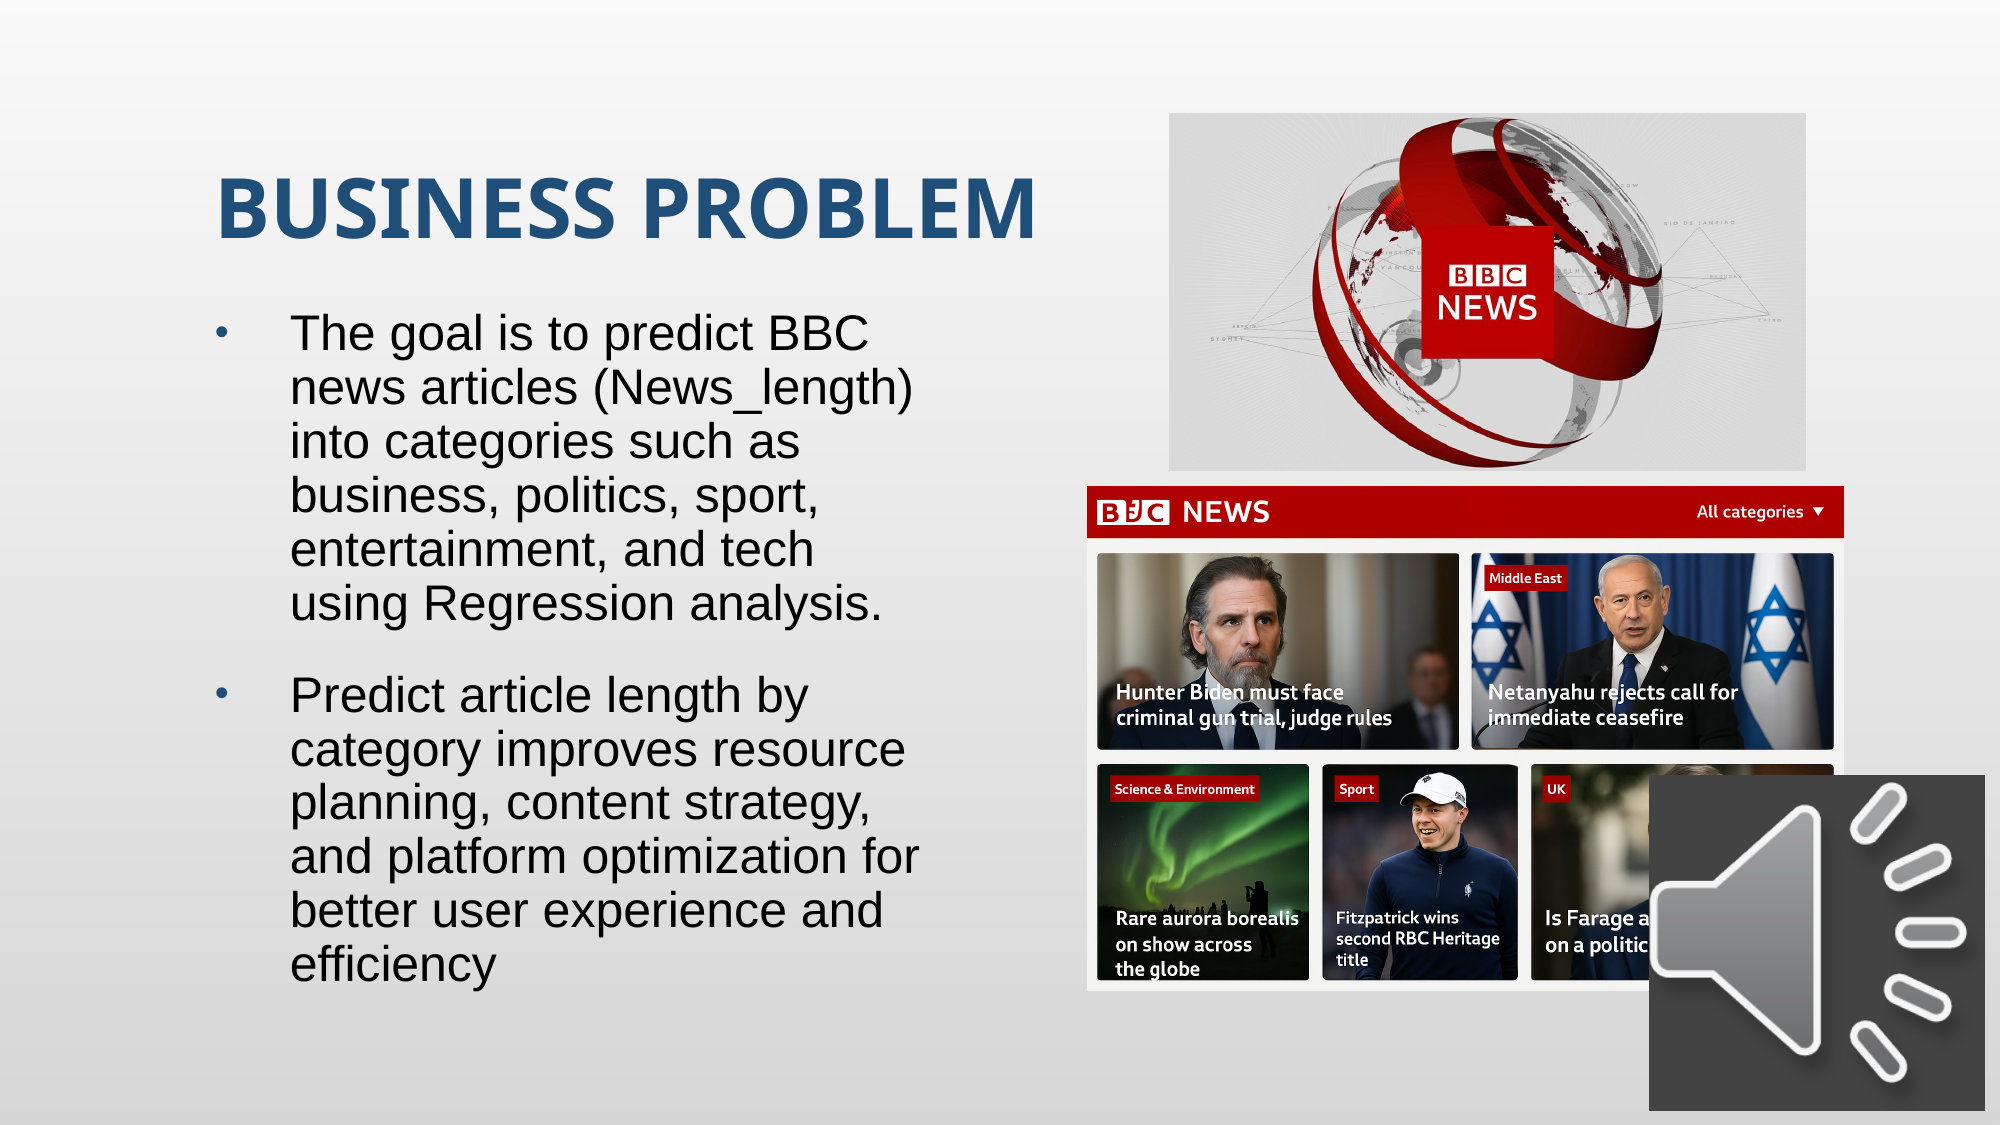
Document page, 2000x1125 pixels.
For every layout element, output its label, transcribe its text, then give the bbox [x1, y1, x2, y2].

picture [1087, 486, 1986, 1112]
list The goal is to predict BBC news articles (News_length) into categories such as business, politics, sport, entertainment, and tech using Regression analysis. Predict article length by category improves resource planning, content strategy, and platform optimization for better user experience and efficiency [199, 299, 956, 1013]
title Business problem [199, 45, 1800, 263]
picture [1169, 113, 1806, 471]
